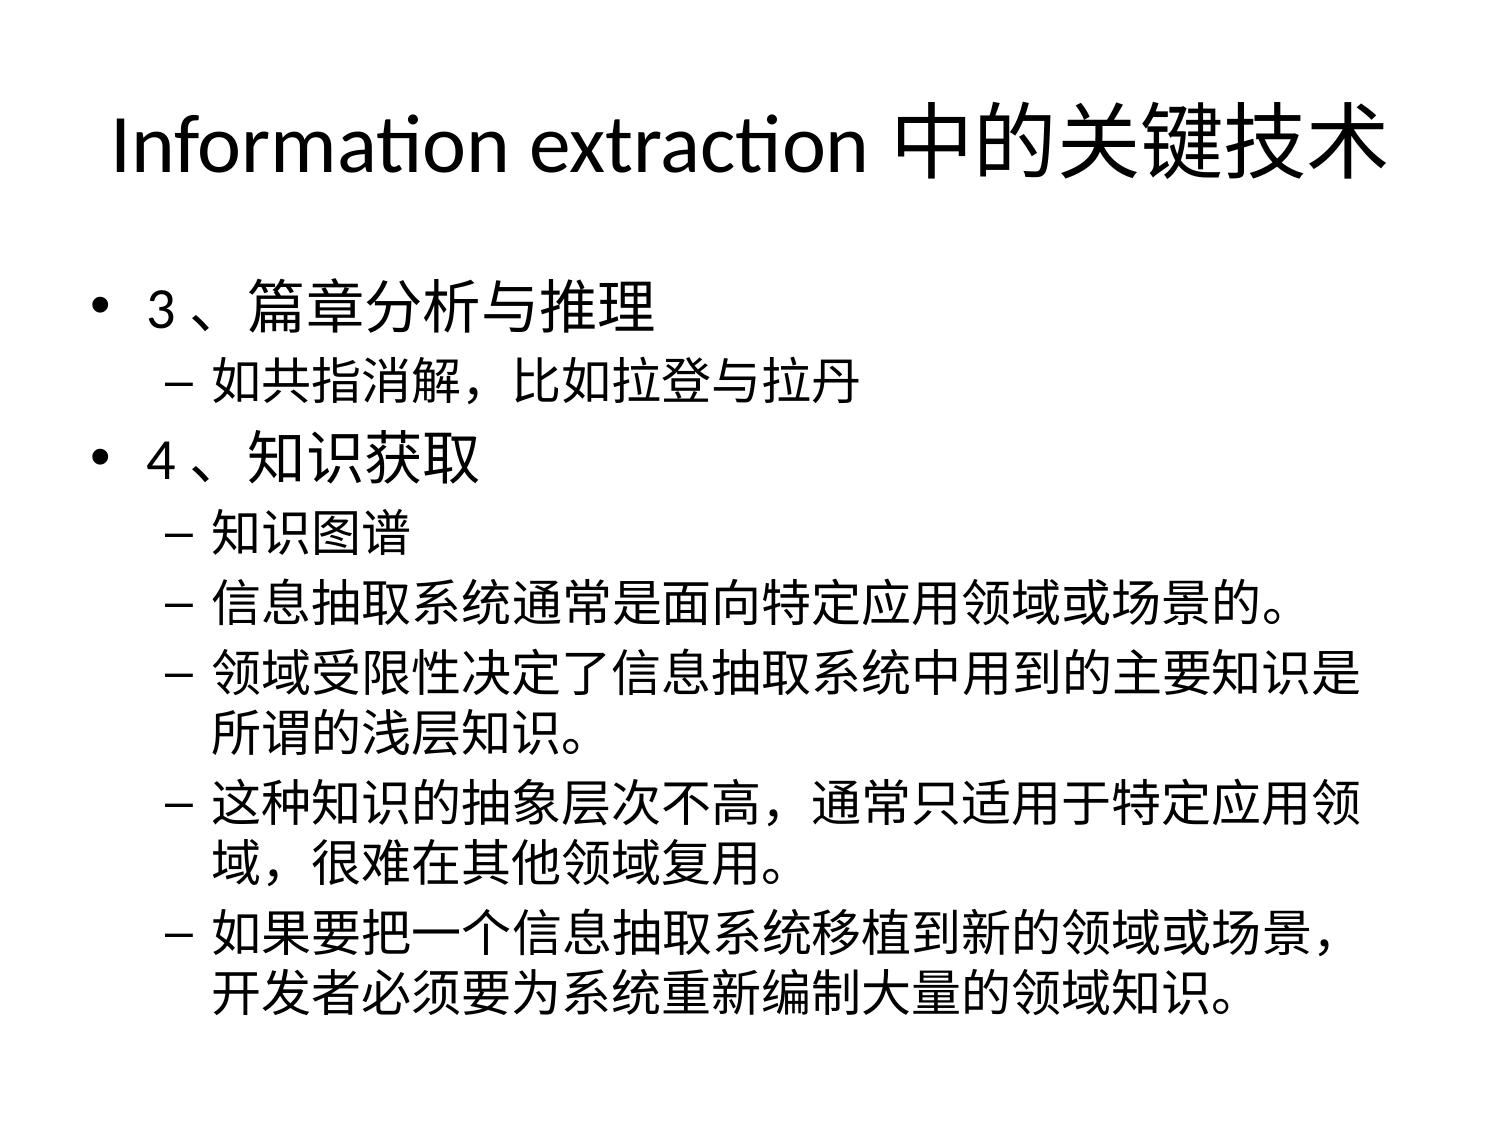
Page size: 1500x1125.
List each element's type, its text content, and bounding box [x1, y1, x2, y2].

title Information extraction中的关键技术 [75, 45, 1425, 233]
list 3、篇章分析与推理 如共指消解，比如拉登与拉丹 4、知识获取 知识图谱 信息抽取系统通常是面向特定应用领域或场景的。 领域受限性决定了信息抽取系统中用到的主要知识是所谓的浅层知识。 这种知识的抽象层次不高，通常只适用于特定应用领域，很难在其他领域复用。 如果要把一个信息抽取系统移植到新的领域或场景，开发者必须要为系统重新编制大量的领域知识。 [75, 262, 1425, 1094]
